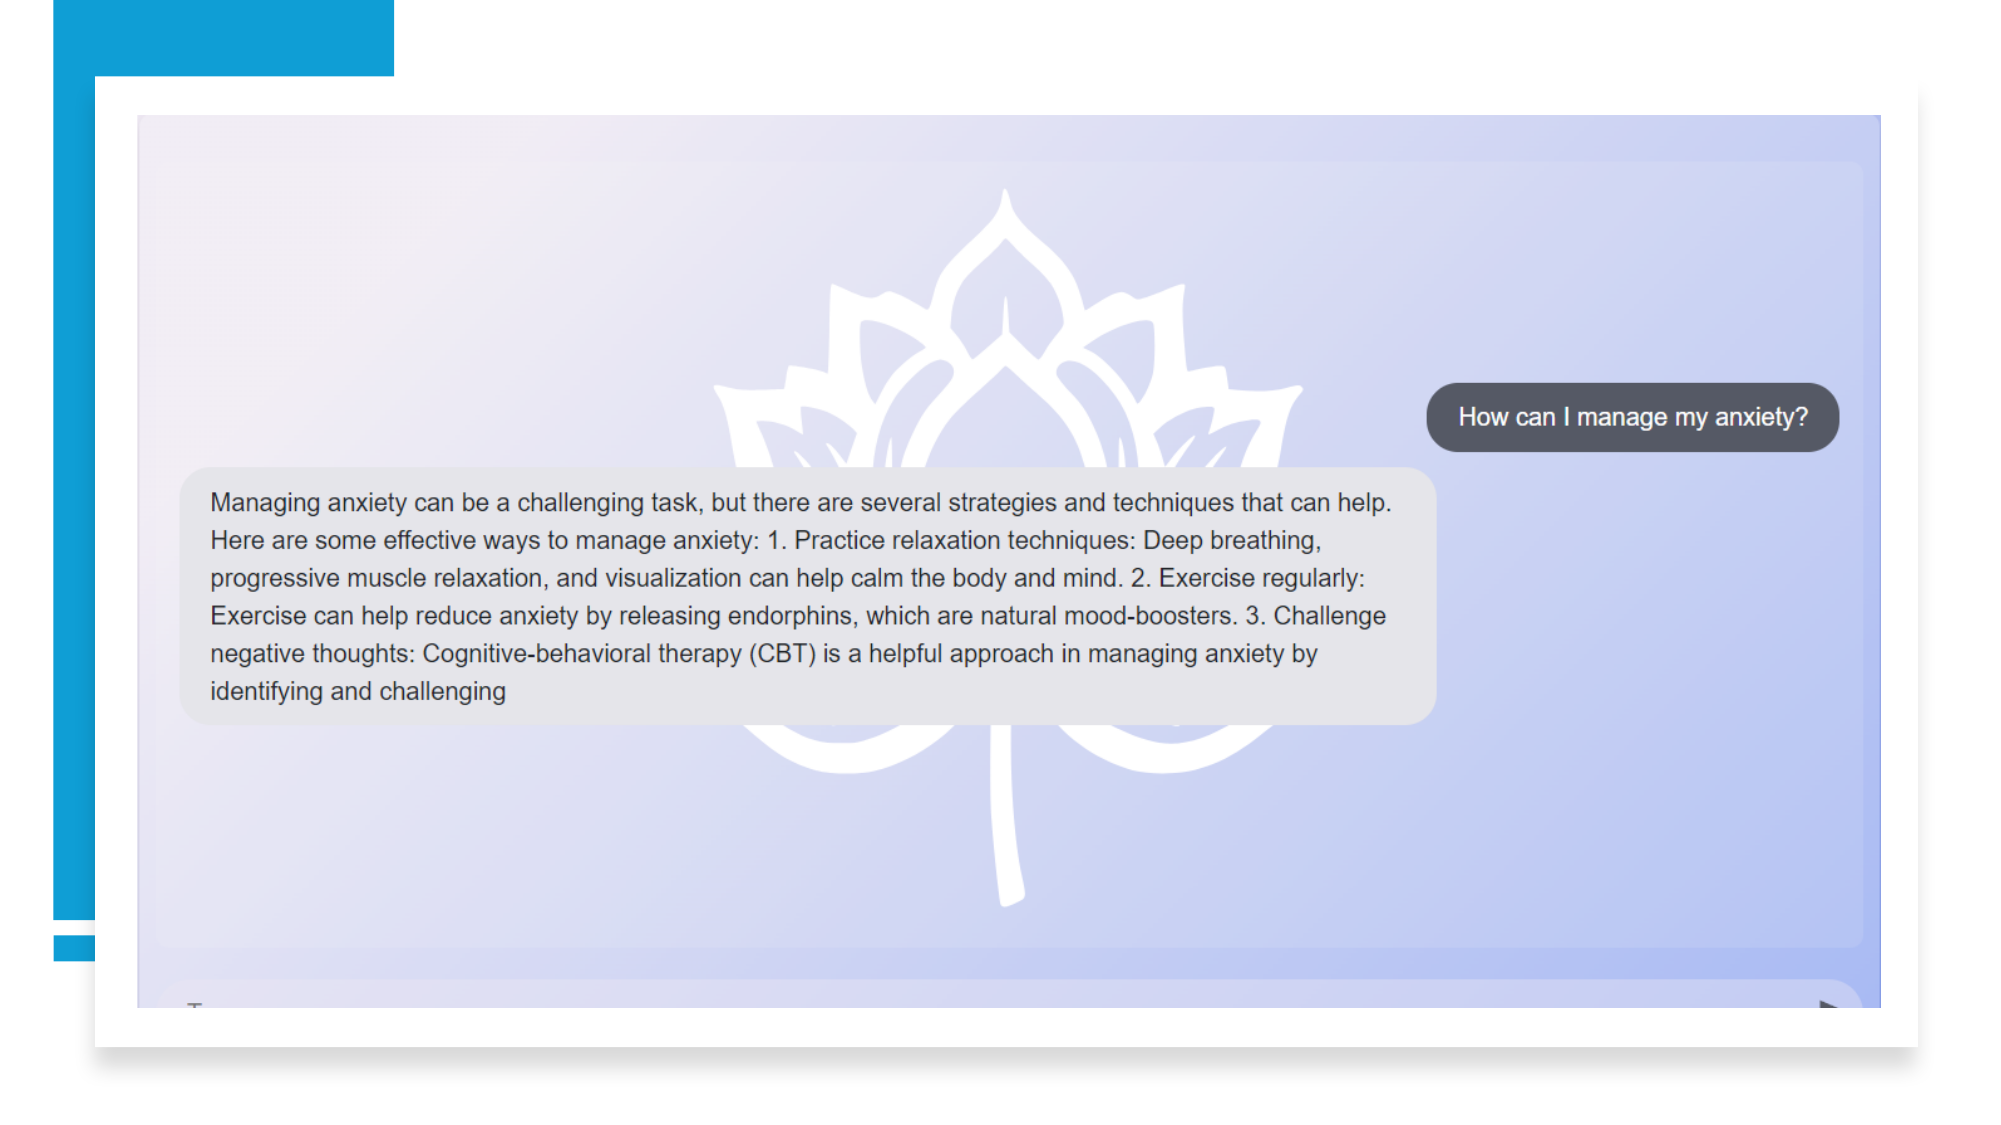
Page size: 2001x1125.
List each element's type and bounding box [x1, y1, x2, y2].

text_box [0, 0, 2000, 1125]
text_box [93, 75, 1919, 1049]
picture [136, 115, 1882, 1009]
text_box [0, 309, 136, 652]
